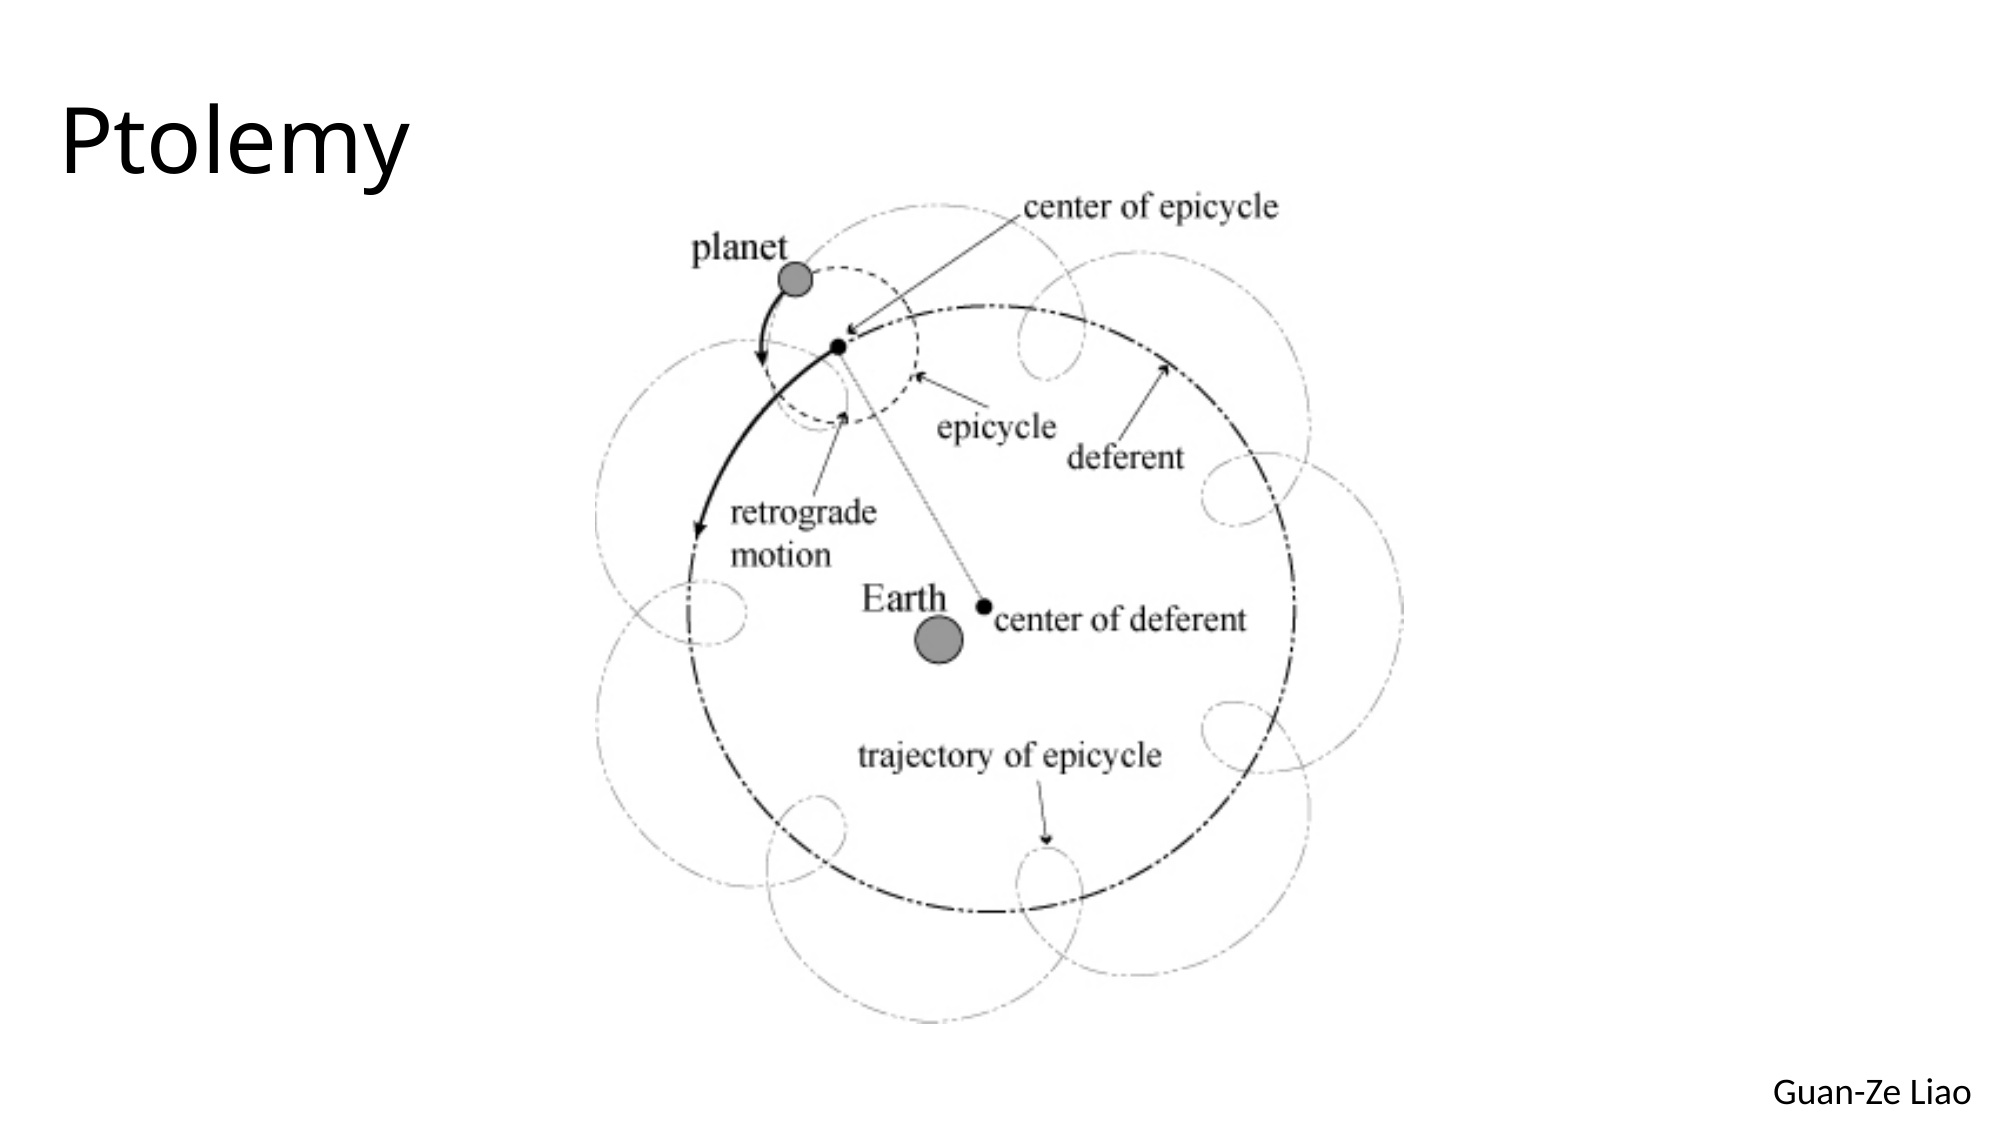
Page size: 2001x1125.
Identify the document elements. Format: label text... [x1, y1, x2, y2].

title Ptolemy [43, 35, 1769, 253]
picture [595, 180, 1404, 1025]
text_box Guan-Ze Liao [1758, 1059, 1988, 1120]
